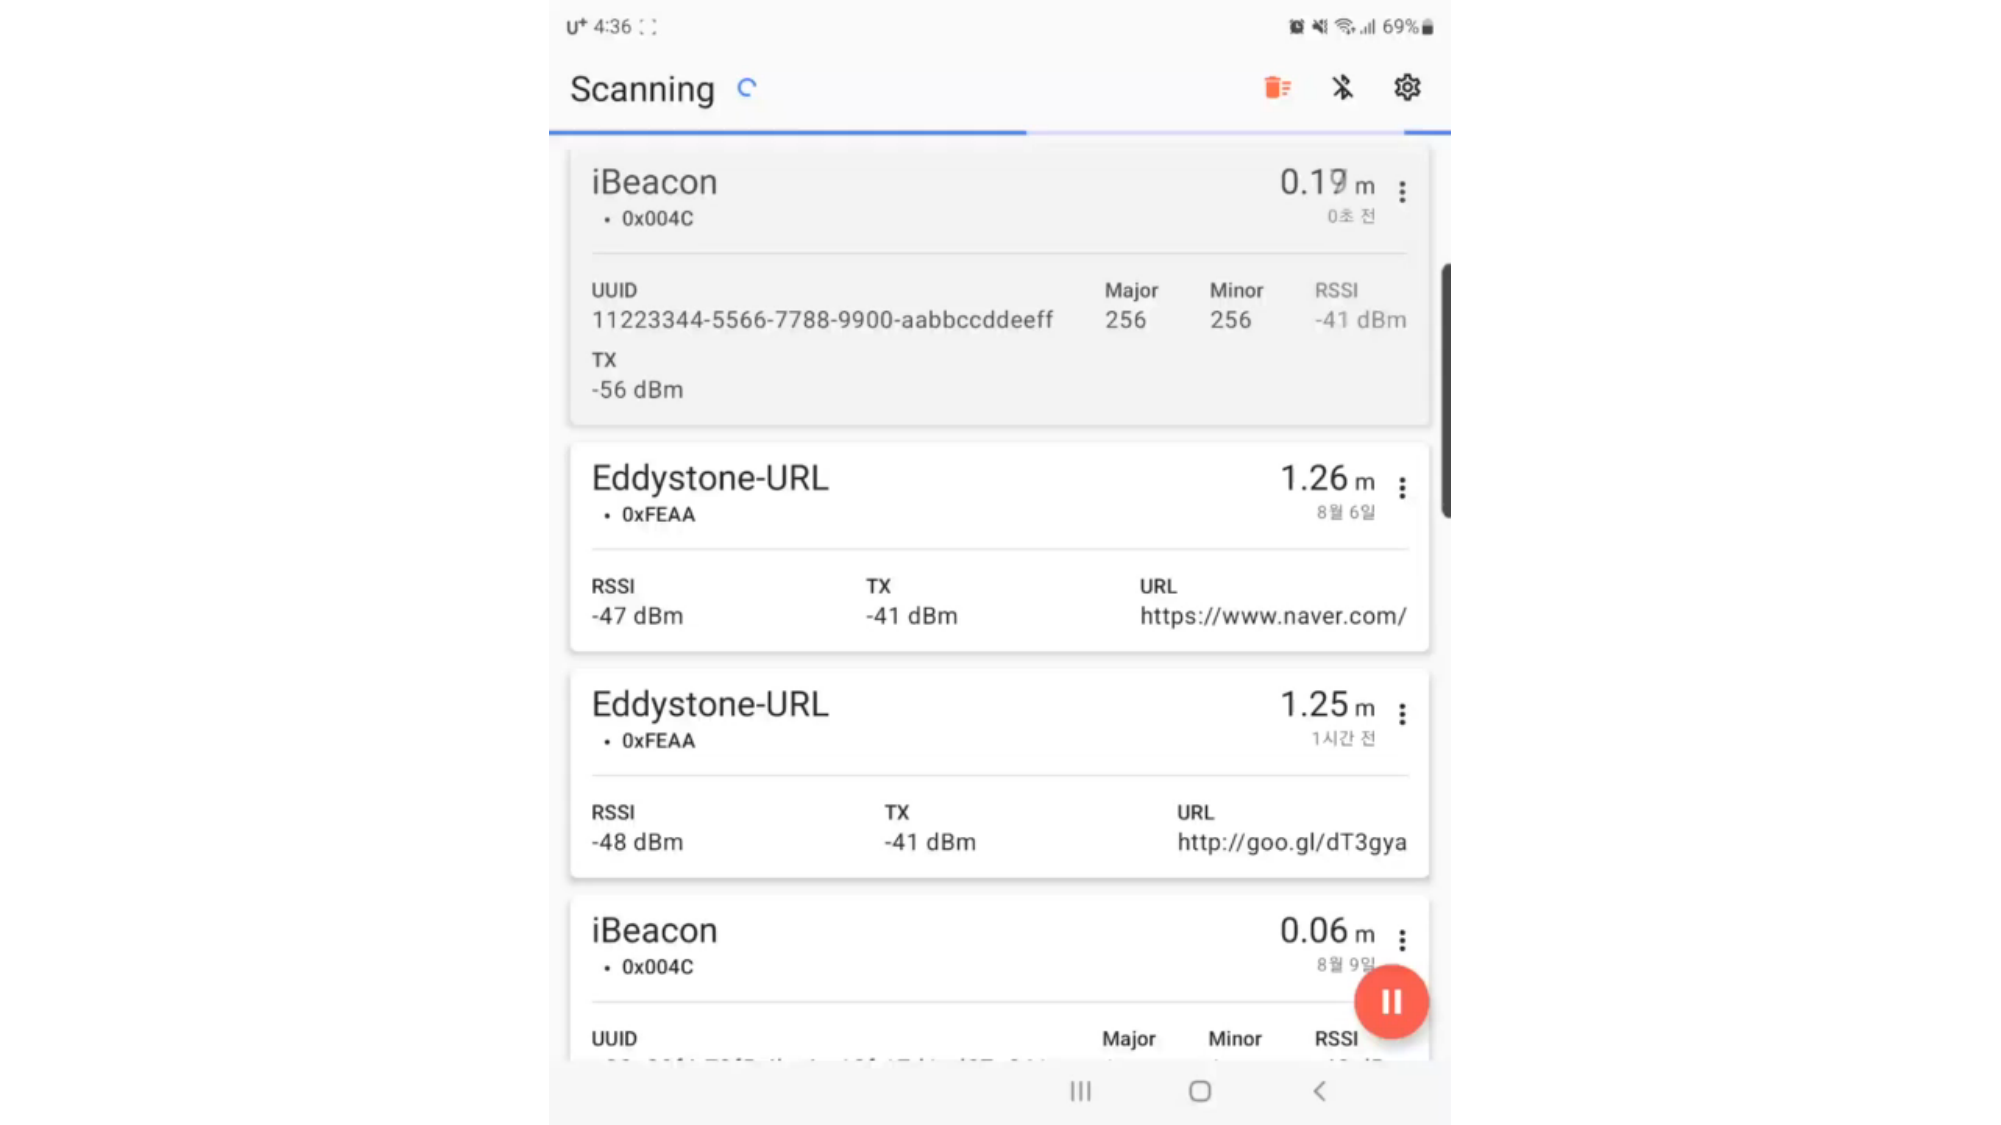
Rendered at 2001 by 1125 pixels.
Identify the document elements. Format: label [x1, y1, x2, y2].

text_box [548, 0, 1452, 1125]
